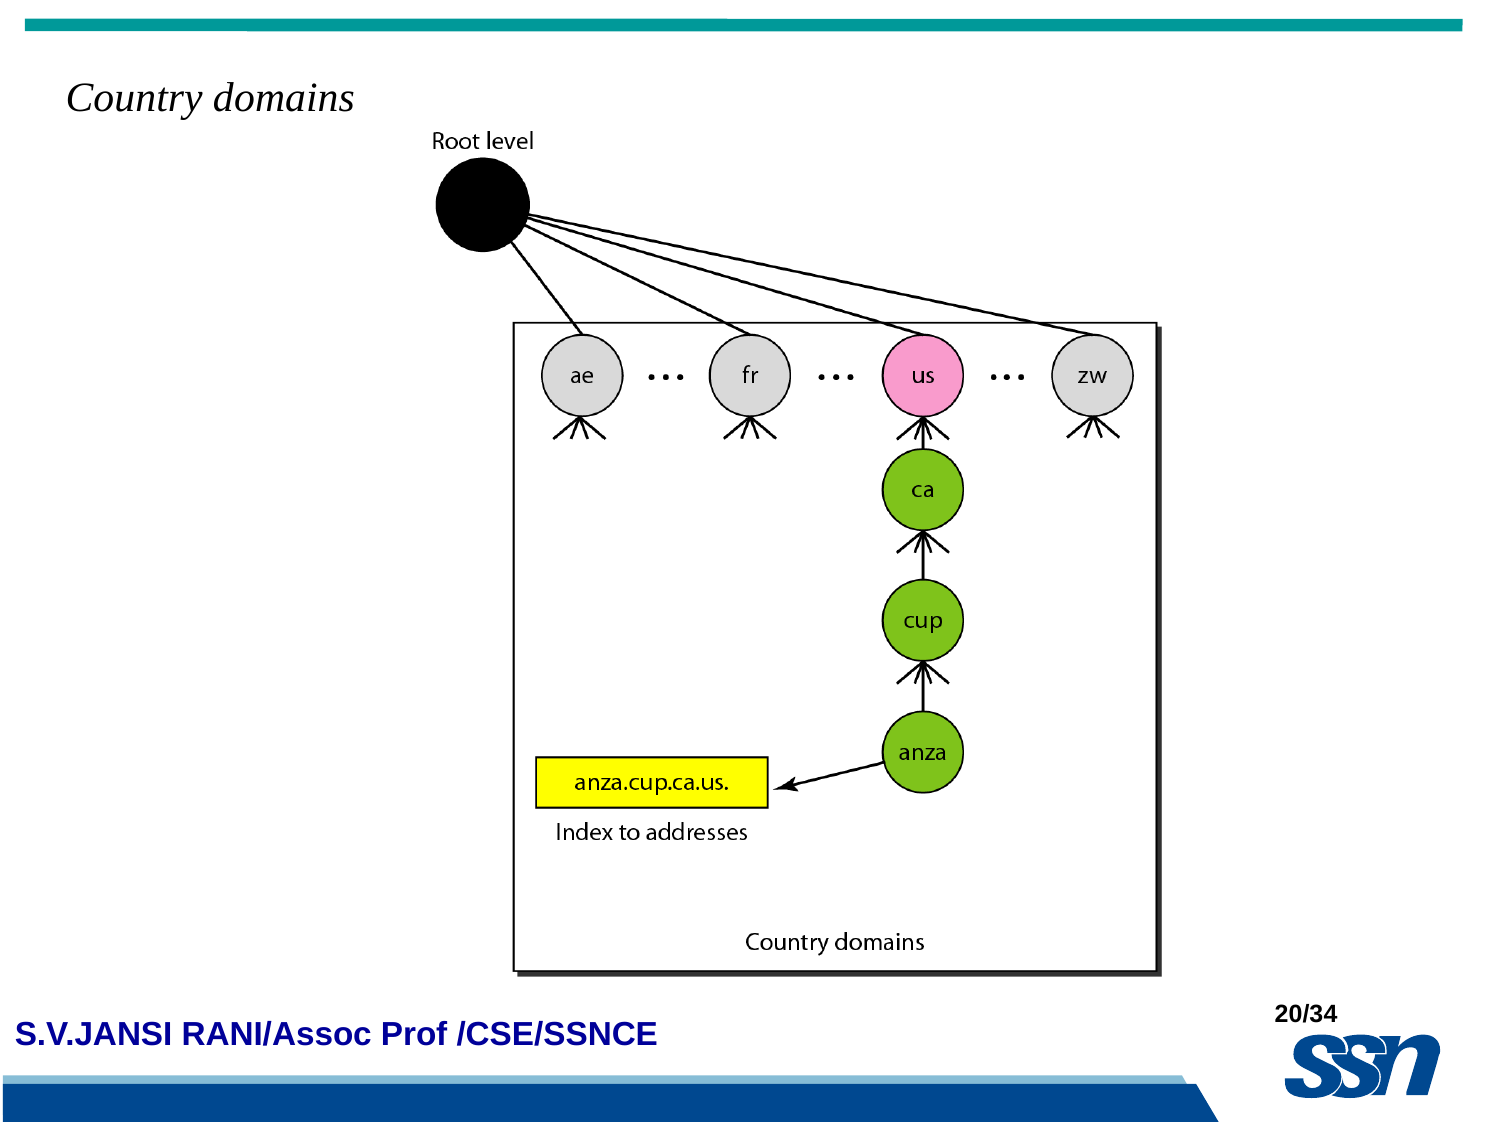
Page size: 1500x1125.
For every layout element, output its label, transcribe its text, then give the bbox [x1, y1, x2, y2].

picture [430, 127, 1162, 977]
text_box Country domains [50, 62, 371, 128]
